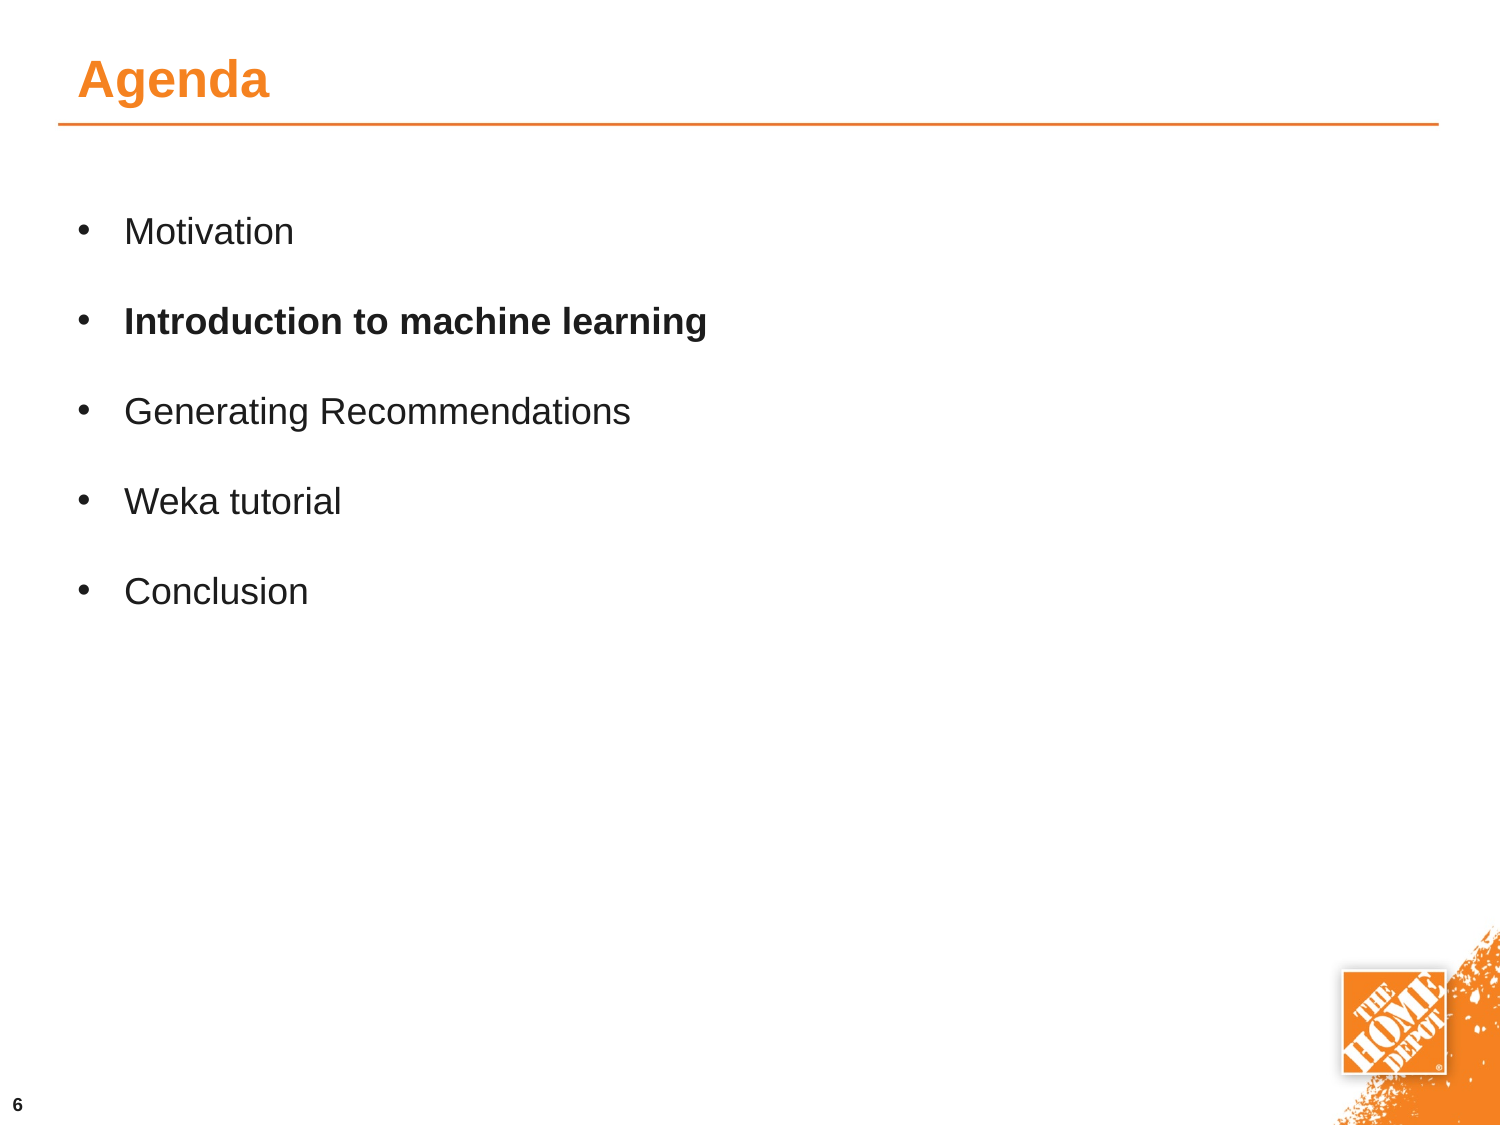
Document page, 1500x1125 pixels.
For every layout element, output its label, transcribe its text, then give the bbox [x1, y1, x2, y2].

text_box Motivation Introduction to machine learning Generating Recommendations Weka tutorial Conclusion [62, 199, 1450, 710]
picture [0, 0, 1500, 1125]
title Agenda [62, 37, 1194, 116]
slide_number 6 [0, 1074, 348, 1125]
